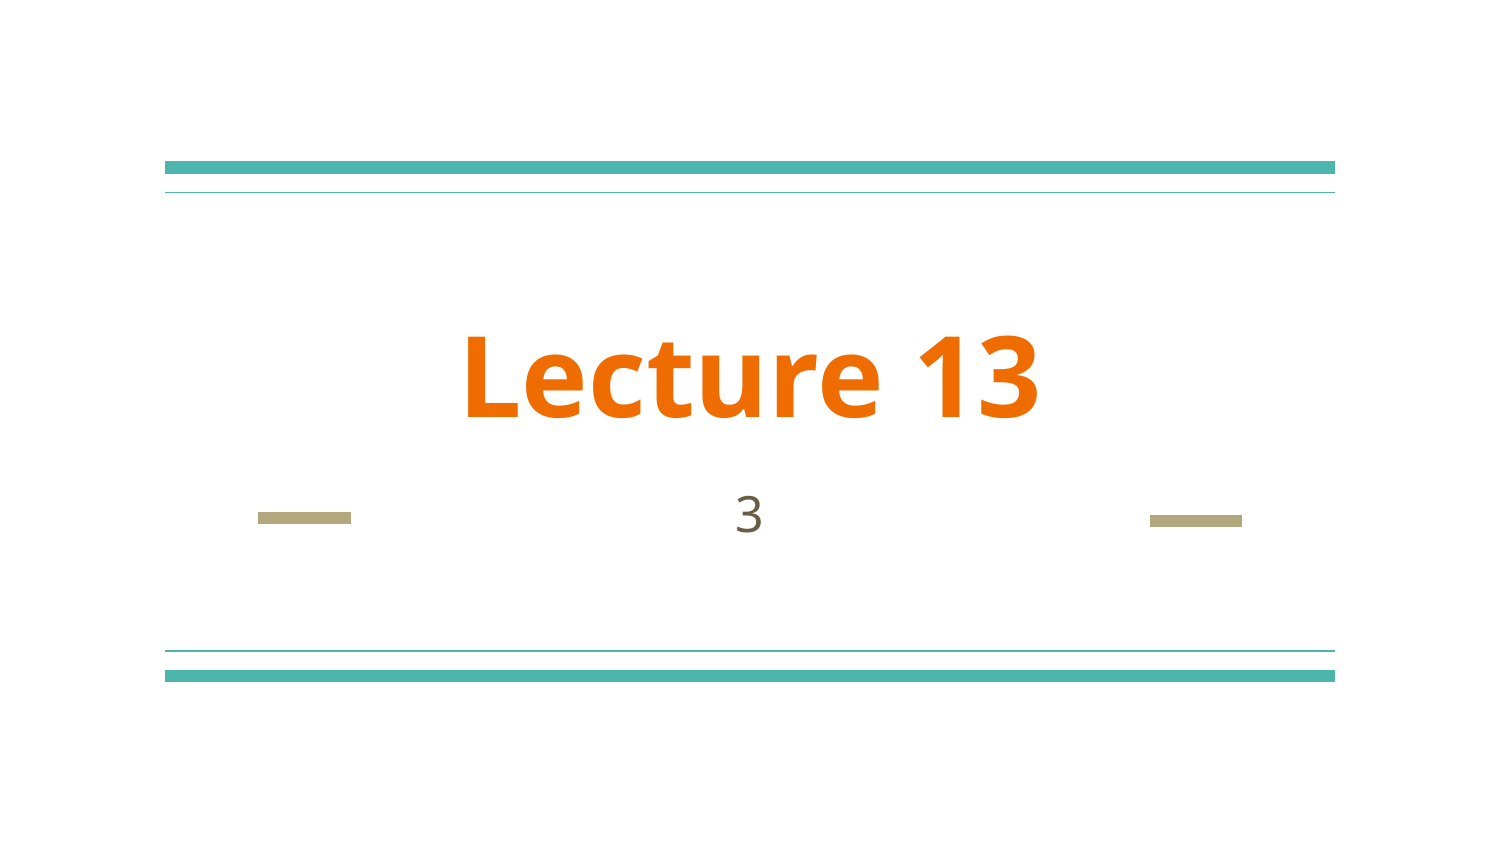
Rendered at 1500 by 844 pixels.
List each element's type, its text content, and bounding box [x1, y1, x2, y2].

subtitle 3 [350, 467, 1150, 598]
title Lecture 13 [164, 287, 1336, 456]
